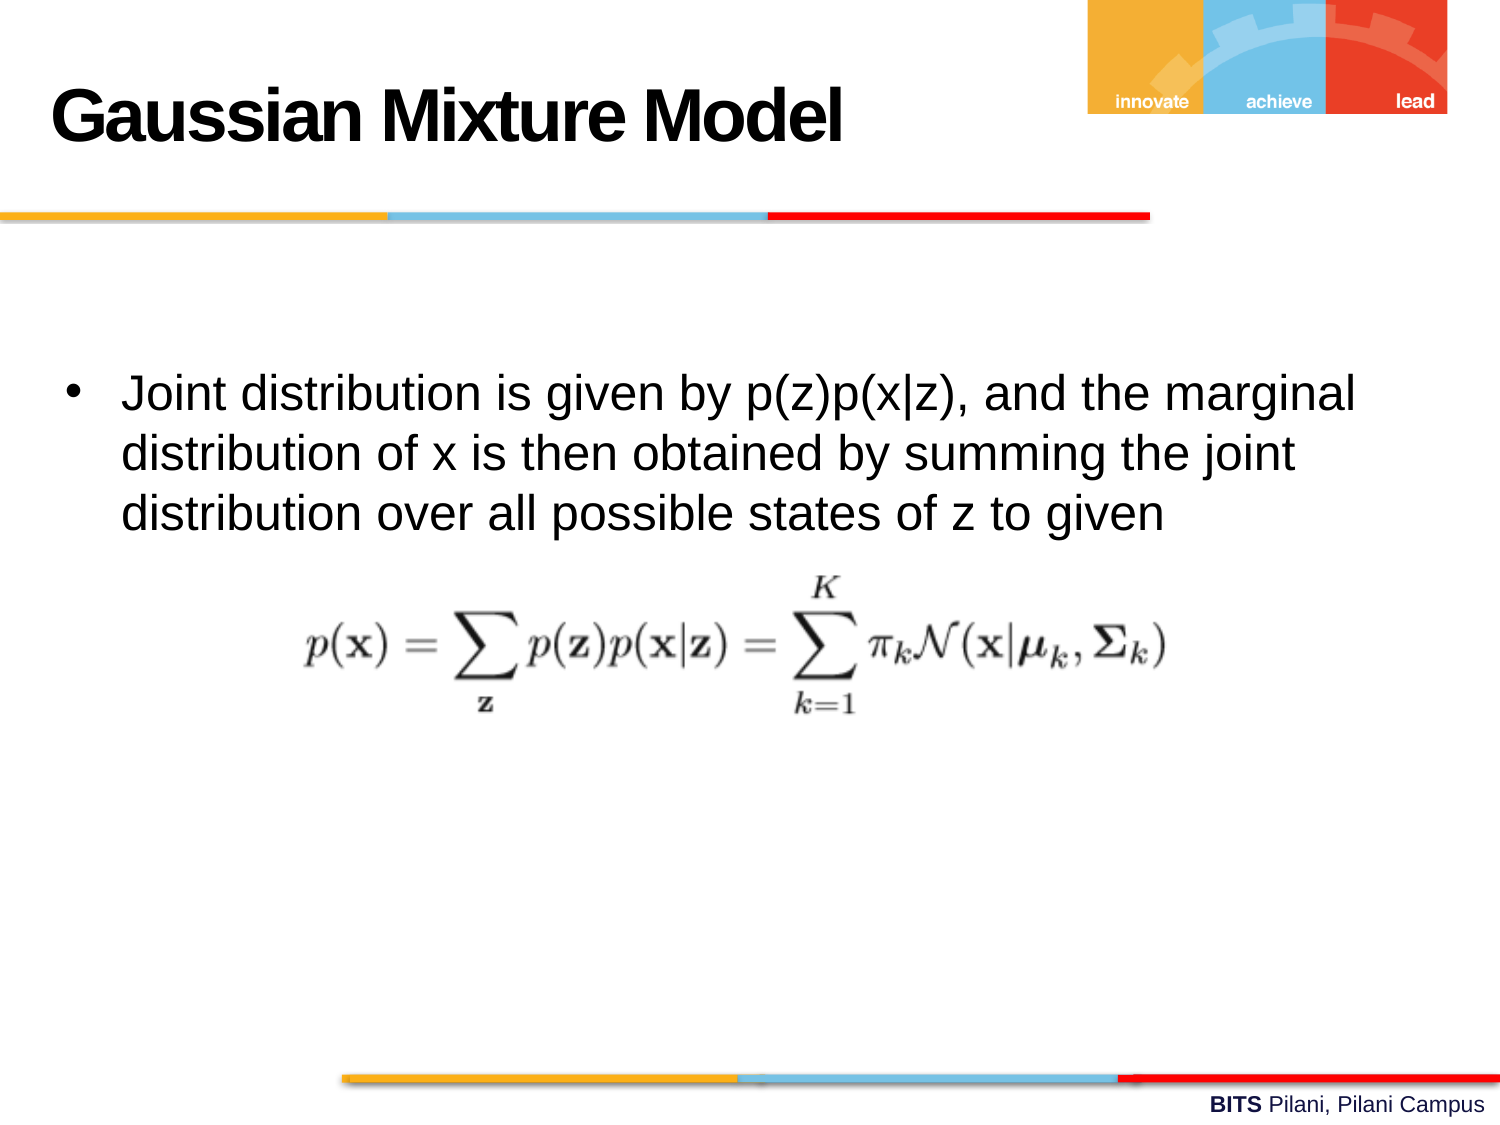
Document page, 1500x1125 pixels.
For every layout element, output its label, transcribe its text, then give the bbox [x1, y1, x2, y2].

text_box Joint distribution is given by p(z)p(x|z), and the marginal distribution of x is then obtained by summing the joint distribution over all possible states of z to given [50, 352, 1450, 548]
text_box [0, 224, 1489, 691]
picture [662, 327, 926, 474]
picture [287, 553, 1177, 726]
picture [1087, 0, 1448, 114]
list Gaussian Mixture Model [50, 24, 1088, 213]
